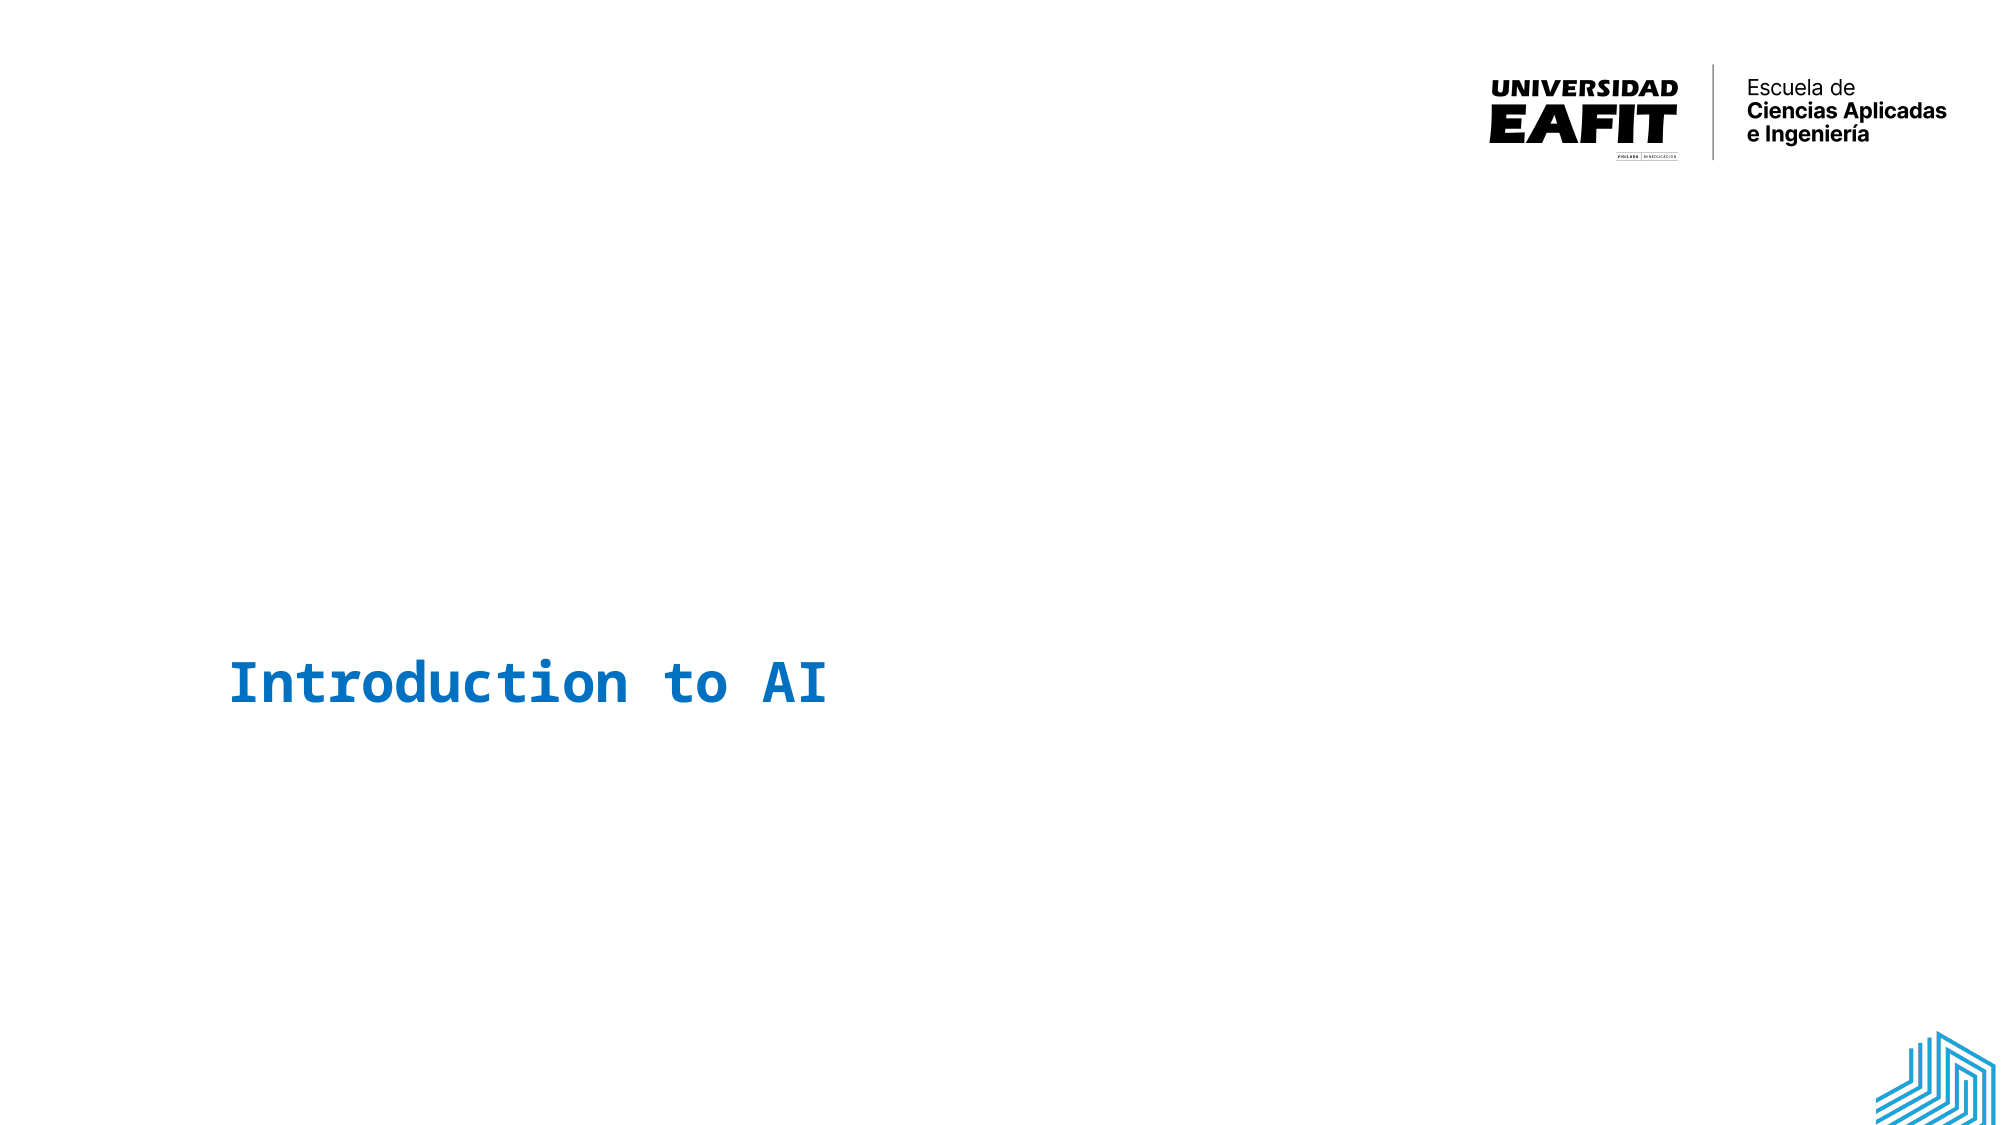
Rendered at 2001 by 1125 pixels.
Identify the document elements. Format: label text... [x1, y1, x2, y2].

picture [1430, 33, 2000, 192]
title Introduction to AI [212, 562, 1643, 933]
picture [1873, 1025, 2000, 1125]
